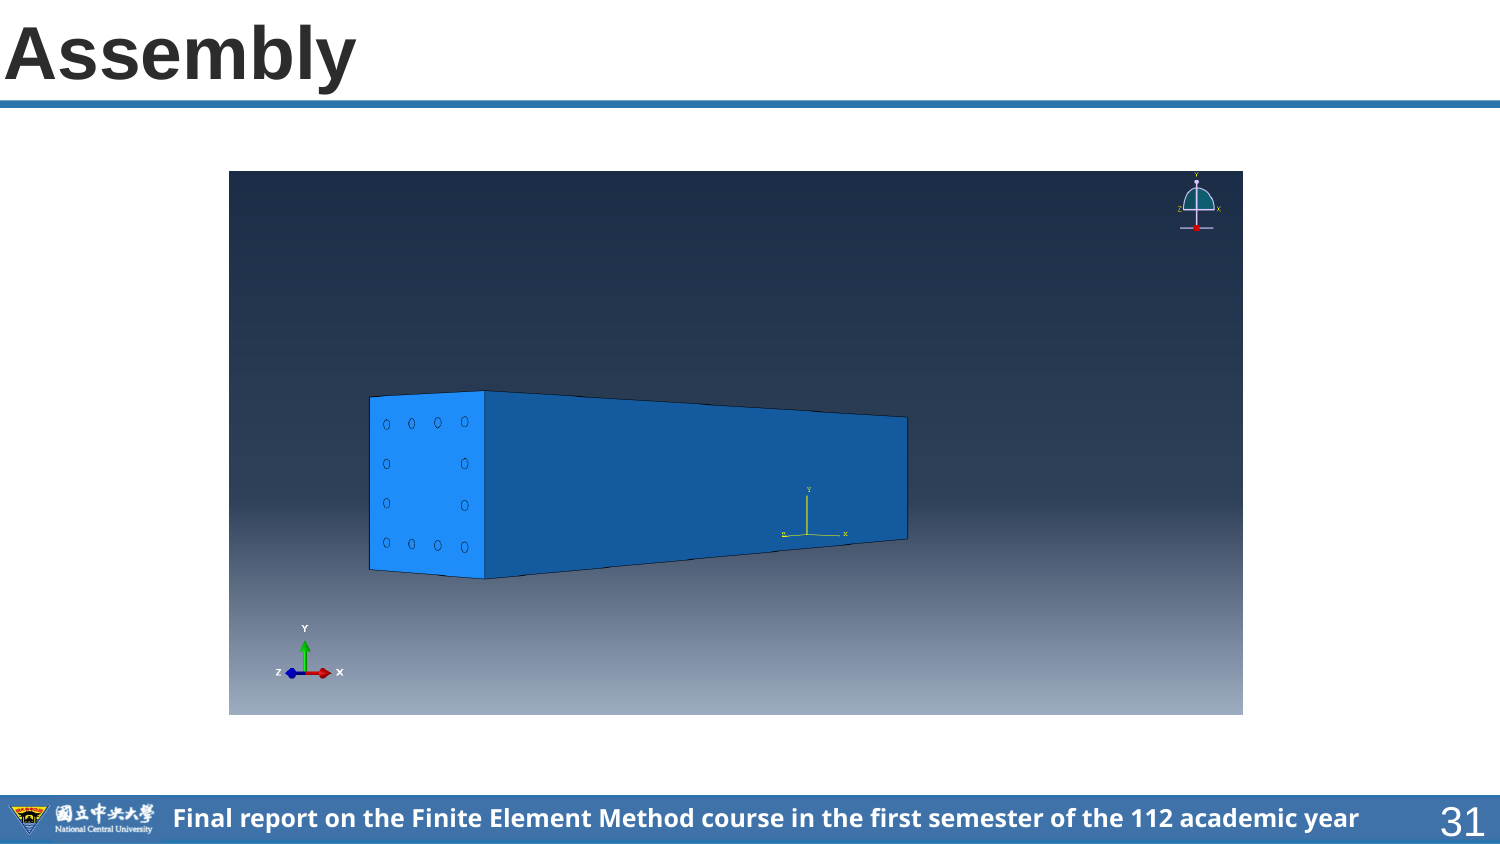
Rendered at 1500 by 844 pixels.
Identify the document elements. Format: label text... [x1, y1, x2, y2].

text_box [0, 793, 1500, 844]
picture [229, 171, 1243, 715]
title Assembly [3, 13, 601, 96]
